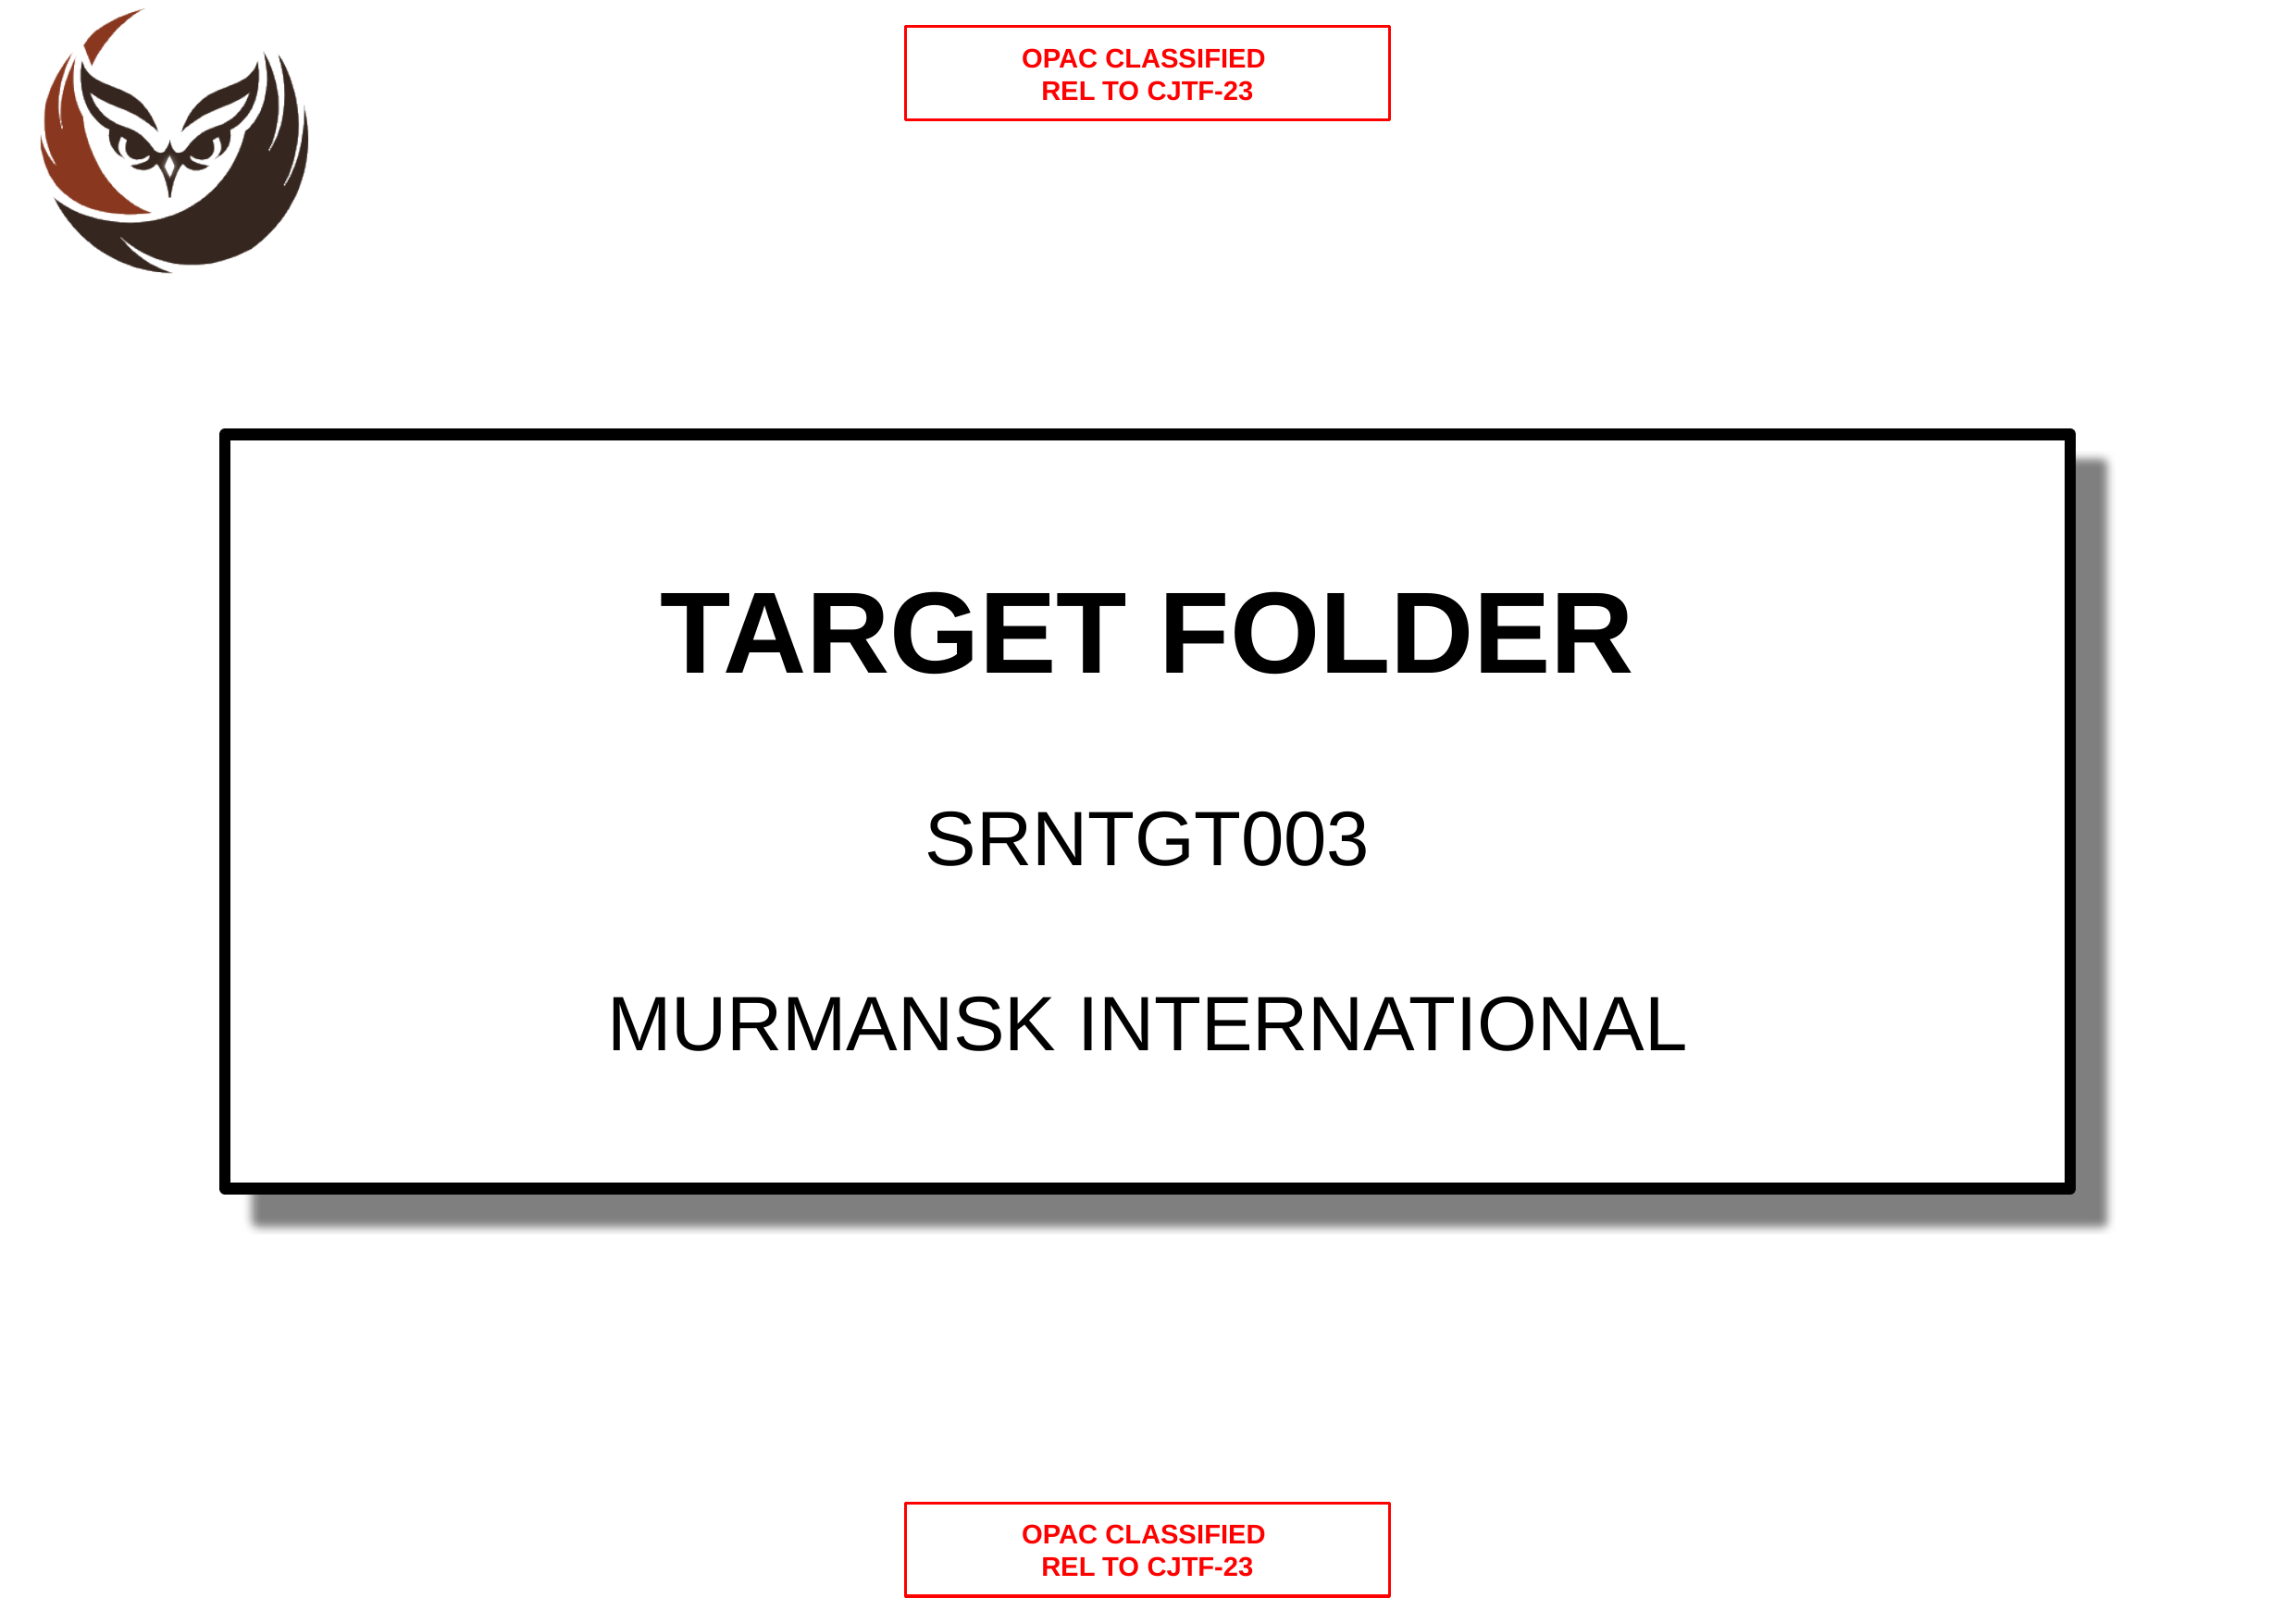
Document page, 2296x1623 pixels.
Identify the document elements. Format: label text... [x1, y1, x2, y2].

title TARGET FOLDER SRNTGT003 MURMANSK INTERNATIONAL [225, 434, 2071, 1189]
text_box OPAC CLASSIFIED REL TO CJTF-23 [905, 1503, 1390, 1596]
picture [0, 0, 339, 298]
text_box OPAC CLASSIFIED REL TO CJTF-23 [905, 26, 1390, 120]
